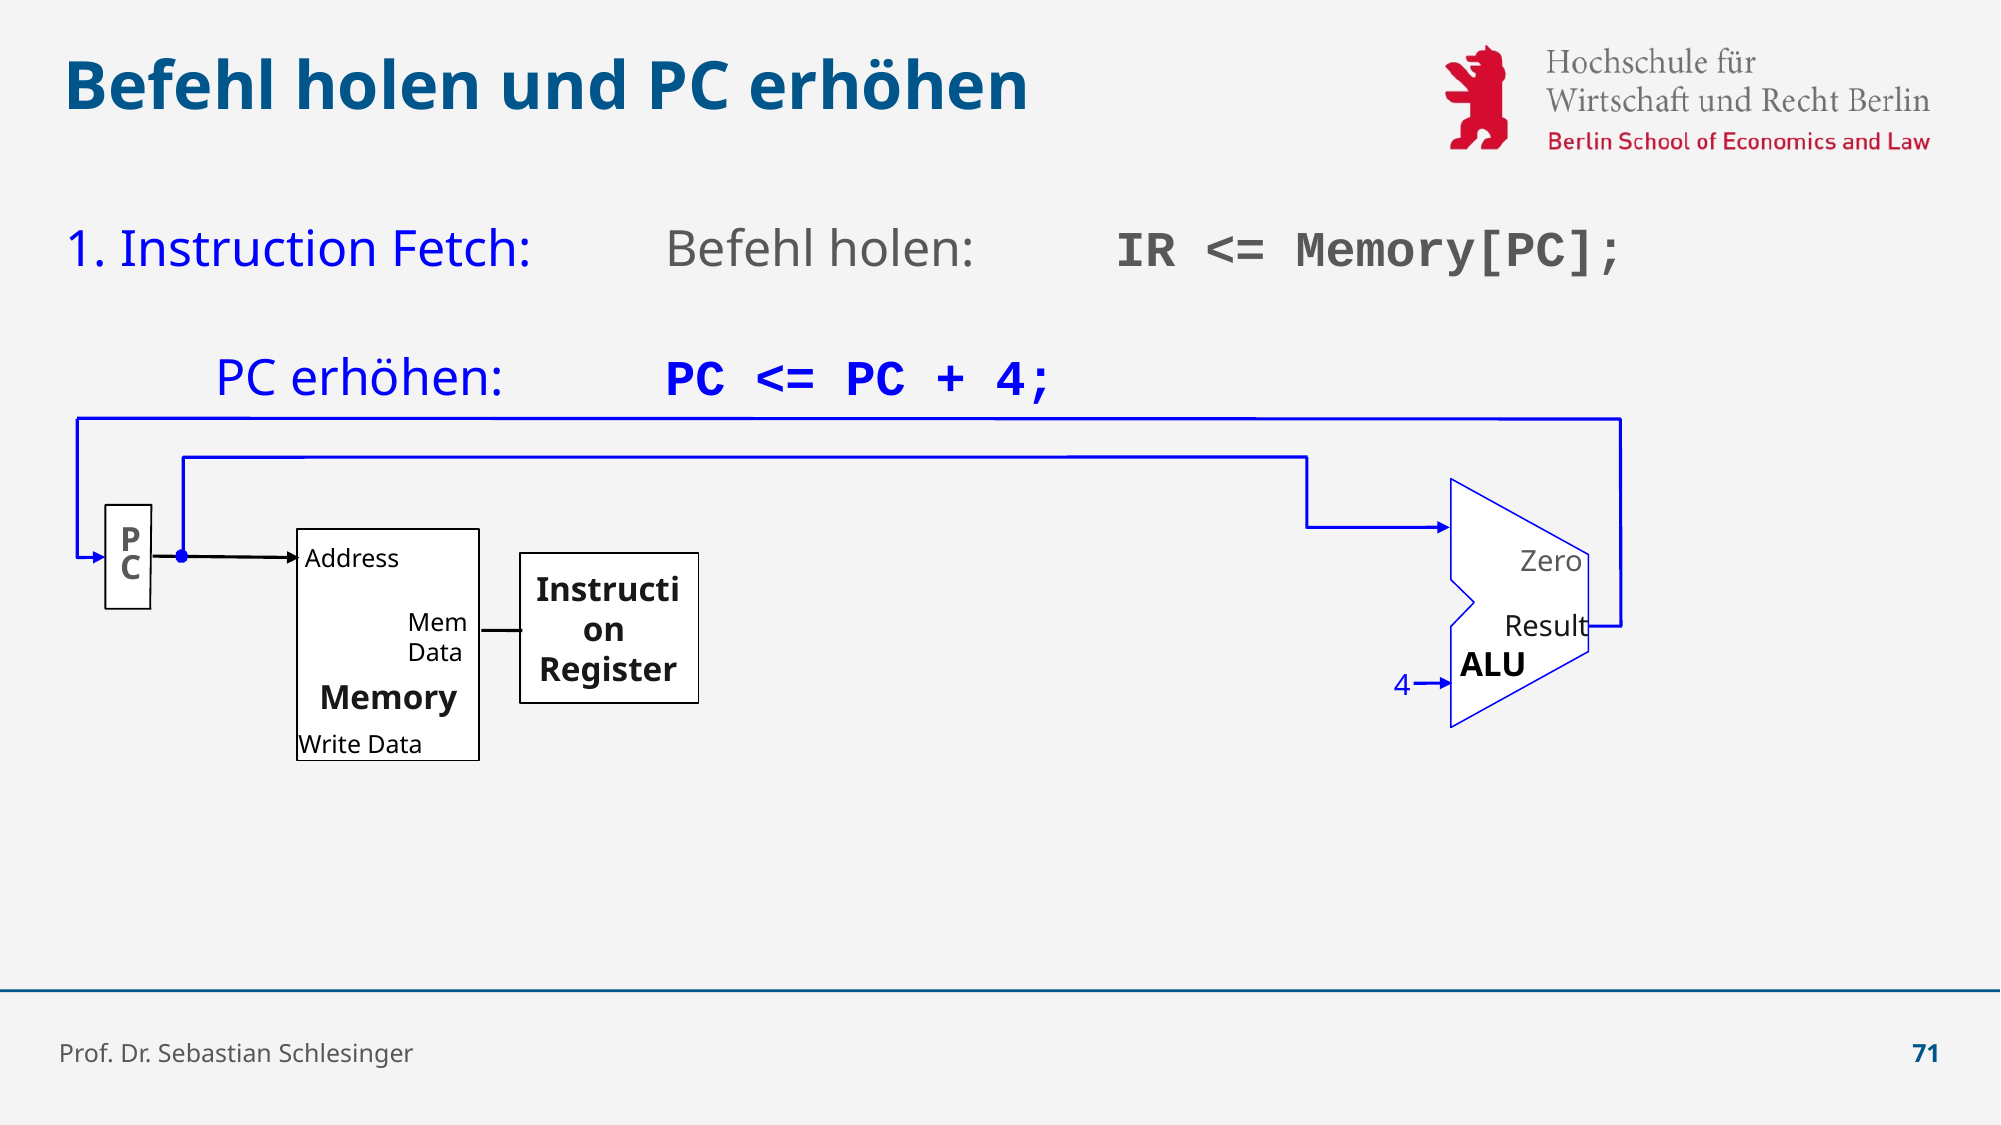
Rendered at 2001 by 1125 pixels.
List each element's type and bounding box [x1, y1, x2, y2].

picture [1434, 42, 1937, 158]
title [63, 51, 1314, 147]
list [65, 211, 1948, 942]
slide_number [1805, 1012, 1941, 1072]
footer [58, 1012, 1440, 1072]
text_box [77, 418, 1621, 761]
